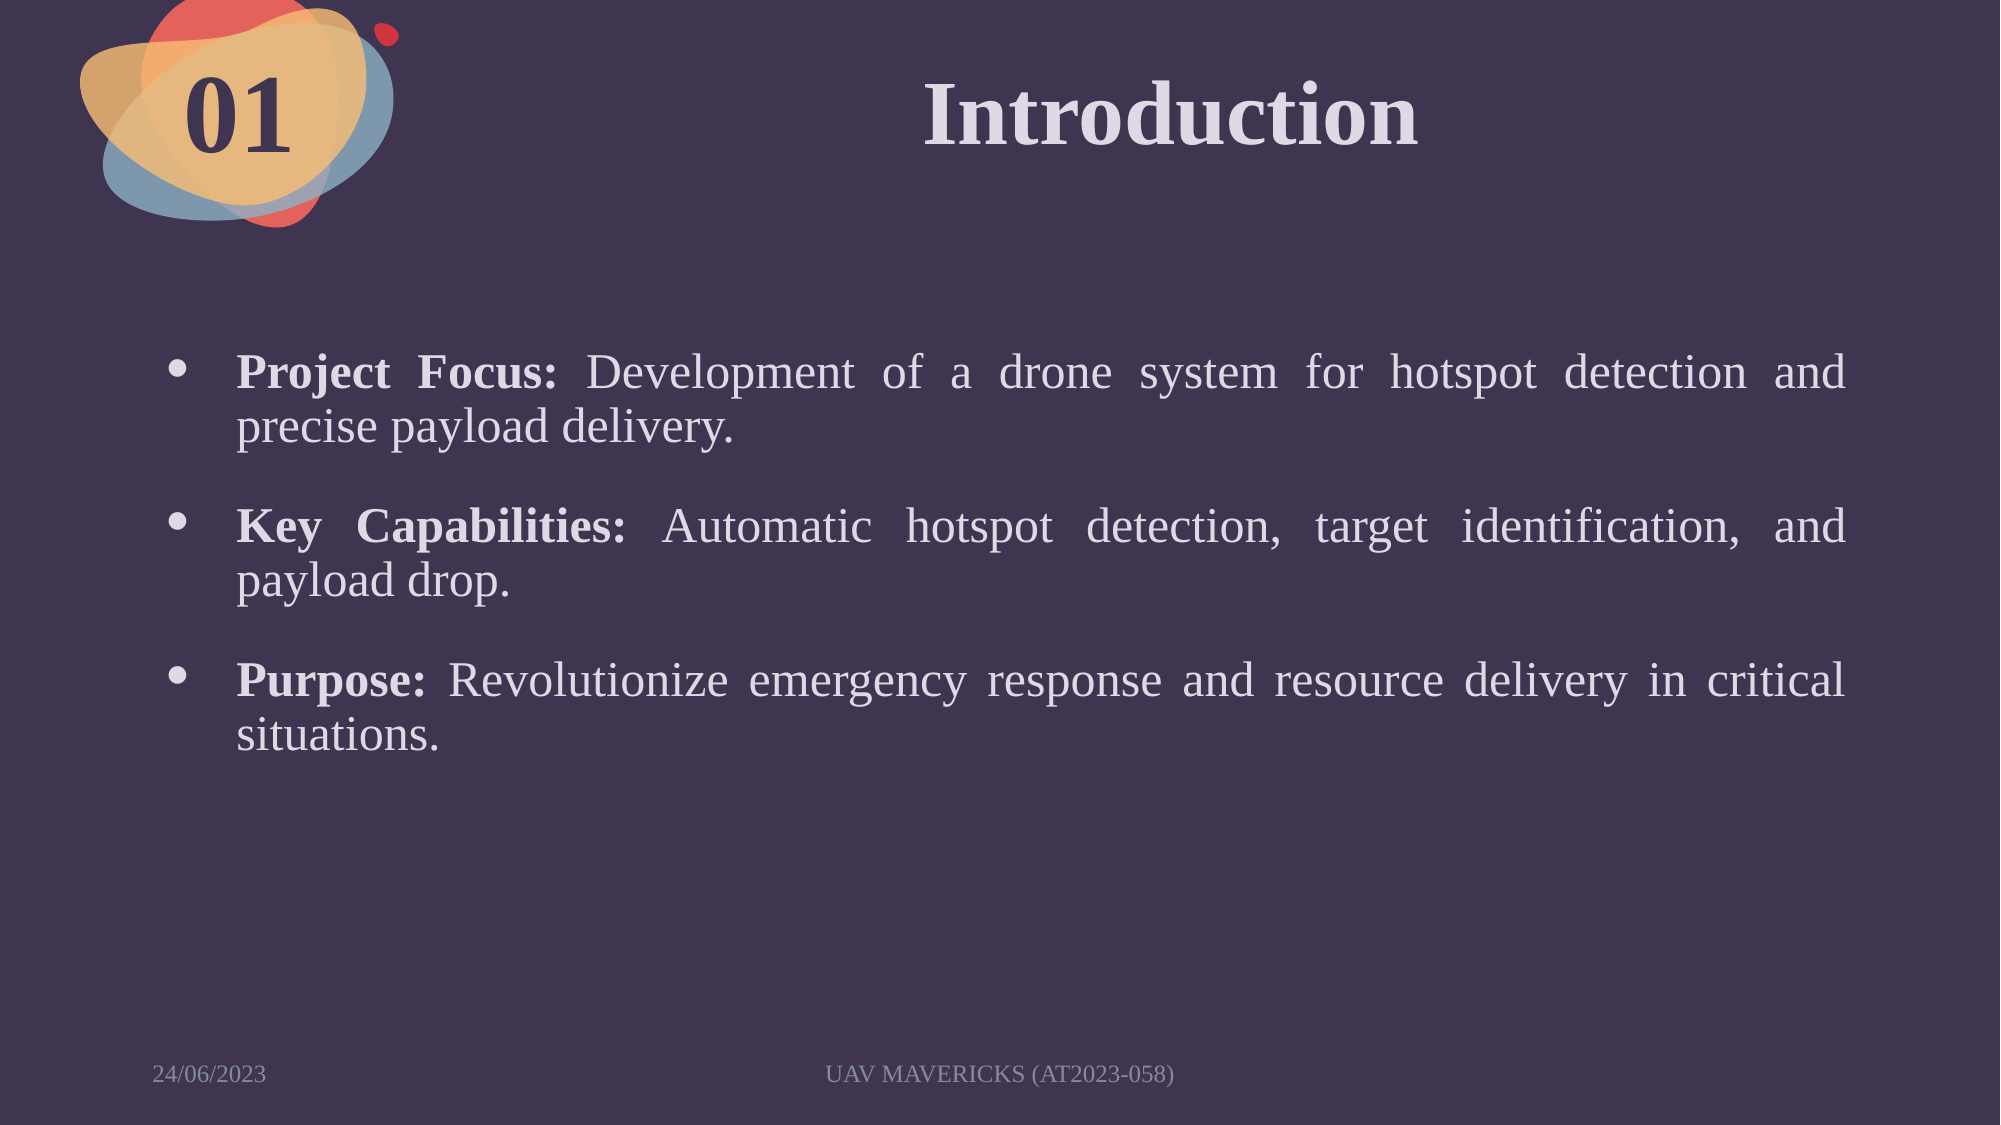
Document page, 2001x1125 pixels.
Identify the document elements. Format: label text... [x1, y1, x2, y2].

title Introduction [479, 22, 1863, 209]
list Project Focus: Development of a drone system for hotspot detection and precise payload delivery. Key Capabilities: Automatic hotspot detection, target identification, and payload drop. Purpose: Revolutionize emergency response and resource delivery in critical situations. [137, 338, 1863, 1014]
footer UAV MAVERICKS (AT2023-058) [662, 1042, 1338, 1103]
list 01 [144, 23, 335, 209]
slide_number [137, 1042, 588, 1103]
